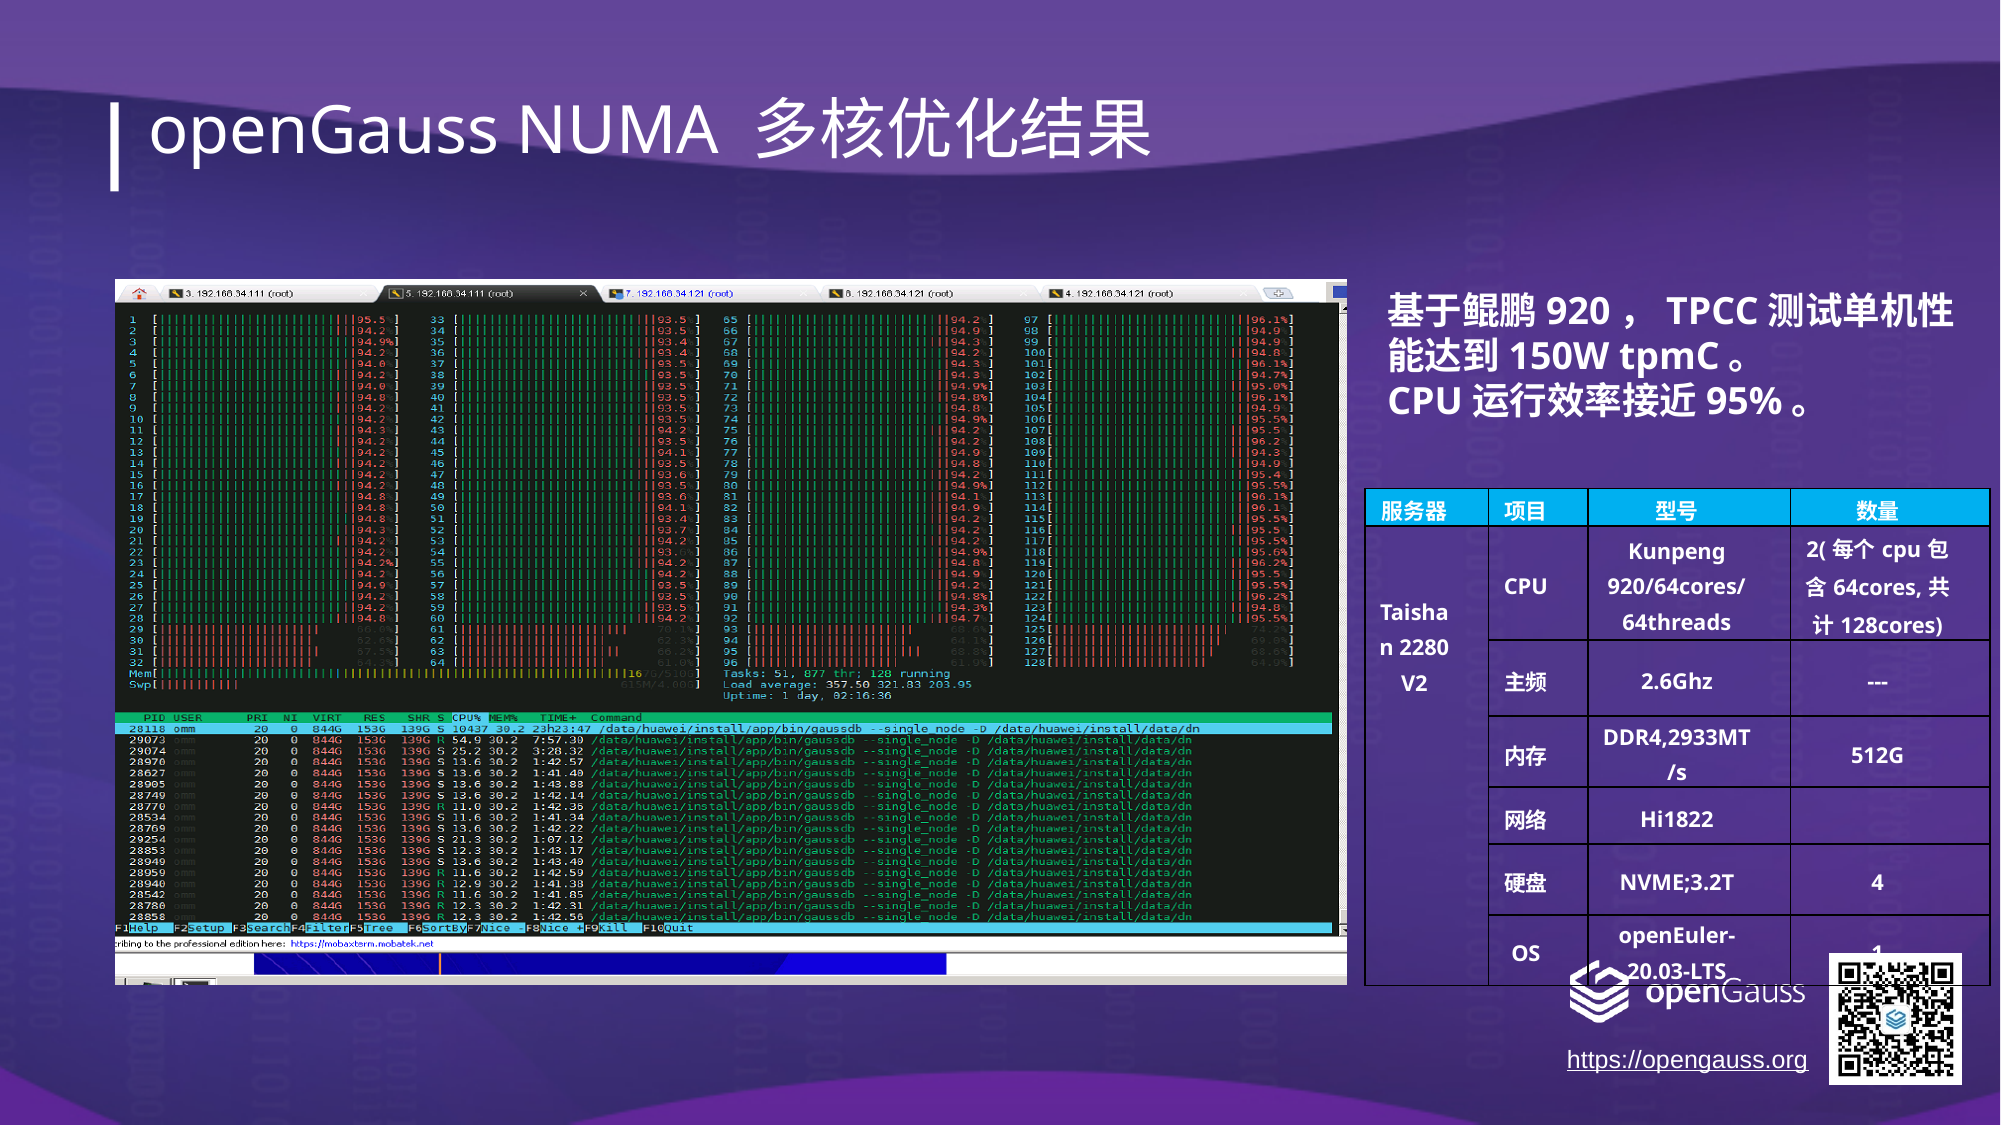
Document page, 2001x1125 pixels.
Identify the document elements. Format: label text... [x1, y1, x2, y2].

table_cell 4 [1791, 845, 1989, 914]
table_cell Kunpeng 920/64cores/ 64threads [1589, 527, 1790, 639]
table_cell openEuler-20.03-LTS [1589, 916, 1790, 985]
table_cell OS [1489, 916, 1587, 985]
table_cell 内存 [1489, 717, 1587, 786]
table_cell Taishan 2280 V2 [1366, 527, 1488, 985]
table_cell 主频 [1489, 641, 1587, 715]
table_cell --- [1791, 641, 1989, 715]
text_box 基于鲲鹏920，TPCC测试单机性能达到150W tpmC。 CPU运行效率接近95%。 [1372, 279, 1990, 430]
list openGauss NUMA 多核优化结果 [140, 87, 1305, 176]
table_cell NVME;3.2T [1589, 845, 1790, 914]
table_header 项目 [1489, 489, 1587, 525]
table_header 型号 [1589, 489, 1790, 525]
table_cell 硬盘 [1489, 845, 1587, 914]
table_header 数量 [1791, 489, 1989, 525]
table_cell 1 [1791, 916, 1989, 985]
table_cell [1791, 788, 1989, 843]
table_cell 512G [1791, 717, 1989, 786]
table_cell DDR4,2933MT/s [1589, 717, 1790, 786]
table_cell 2(每个cpu包含64cores,共计128cores) [1791, 527, 1989, 639]
table_header 服务器 [1366, 489, 1488, 525]
picture [0, 0, 2001, 1125]
table_cell 2.6Ghz [1589, 641, 1790, 715]
table_cell 网络 [1489, 788, 1587, 843]
table_cell CPU [1489, 527, 1587, 639]
table_cell Hi1822 [1589, 788, 1790, 843]
